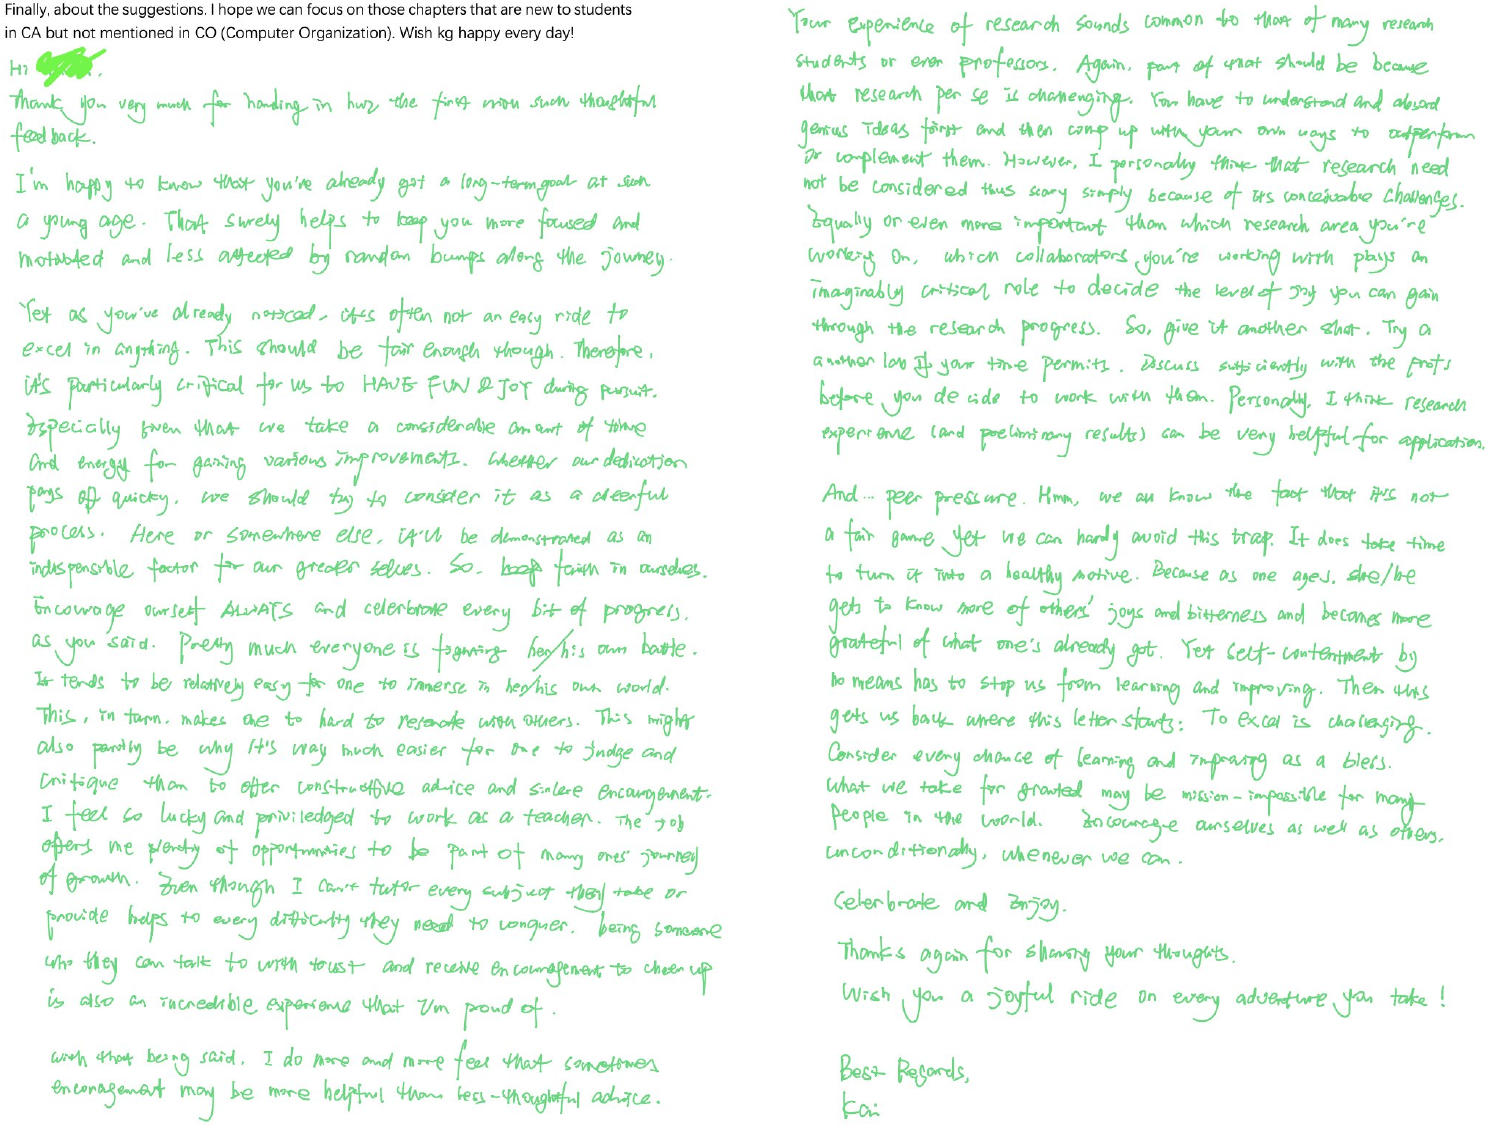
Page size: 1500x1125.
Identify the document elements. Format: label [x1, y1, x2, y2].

list [2, 0, 729, 1125]
picture [779, 0, 1488, 1125]
